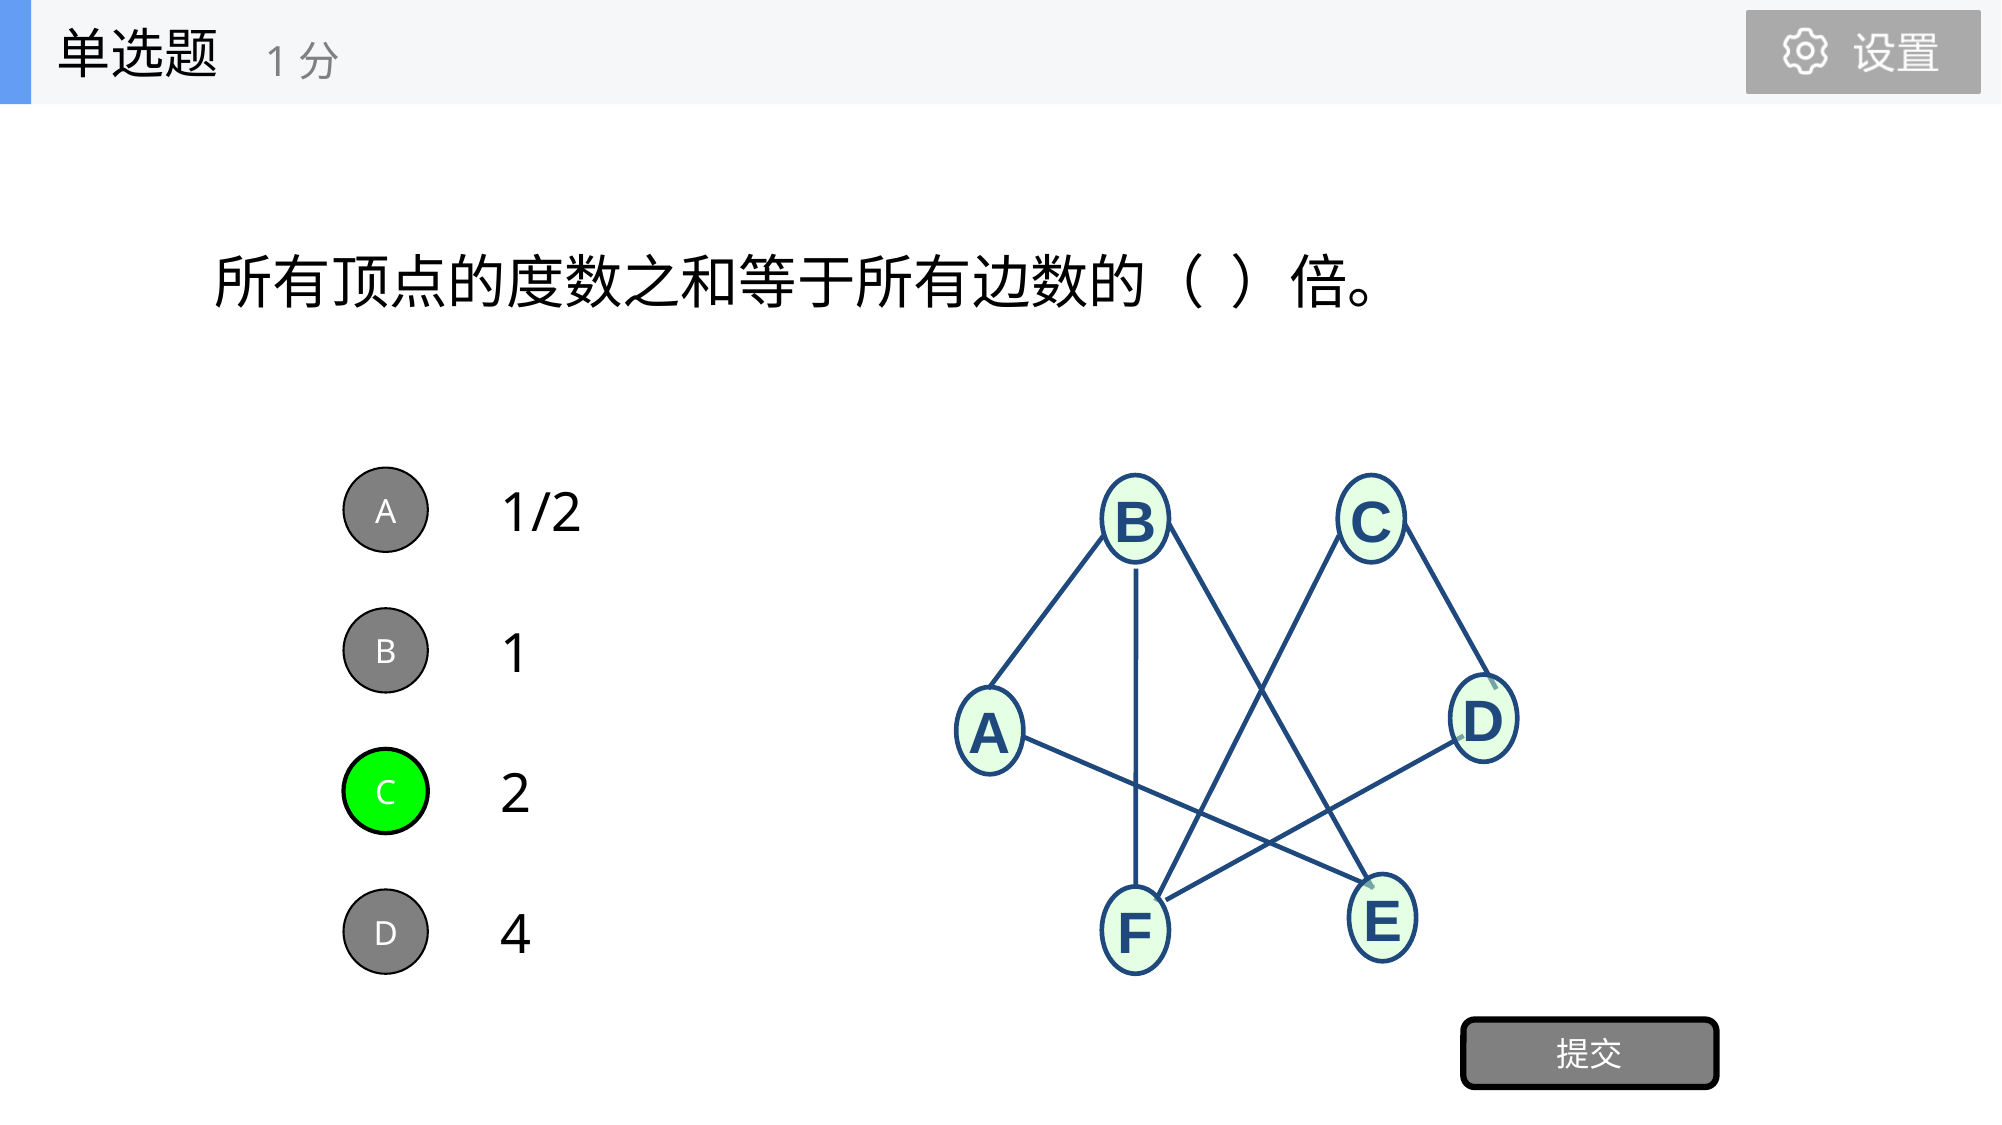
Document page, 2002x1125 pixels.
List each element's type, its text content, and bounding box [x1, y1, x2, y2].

picture [1746, 10, 1981, 94]
text_box A [341, 465, 430, 555]
text_box D [341, 887, 430, 976]
text_box C [341, 746, 430, 836]
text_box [955, 474, 1518, 975]
text_box 所有顶点的度数之和等于所有边数的（ ）倍。 [200, 116, 1801, 456]
text_box 4 [485, 878, 691, 985]
text_box 提交 [1461, 1017, 1719, 1090]
text_box 1 [485, 597, 691, 703]
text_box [0, 0, 2001, 105]
text_box B [341, 606, 430, 695]
text_box 1/2 [485, 456, 691, 563]
text_box 2 [485, 738, 691, 844]
